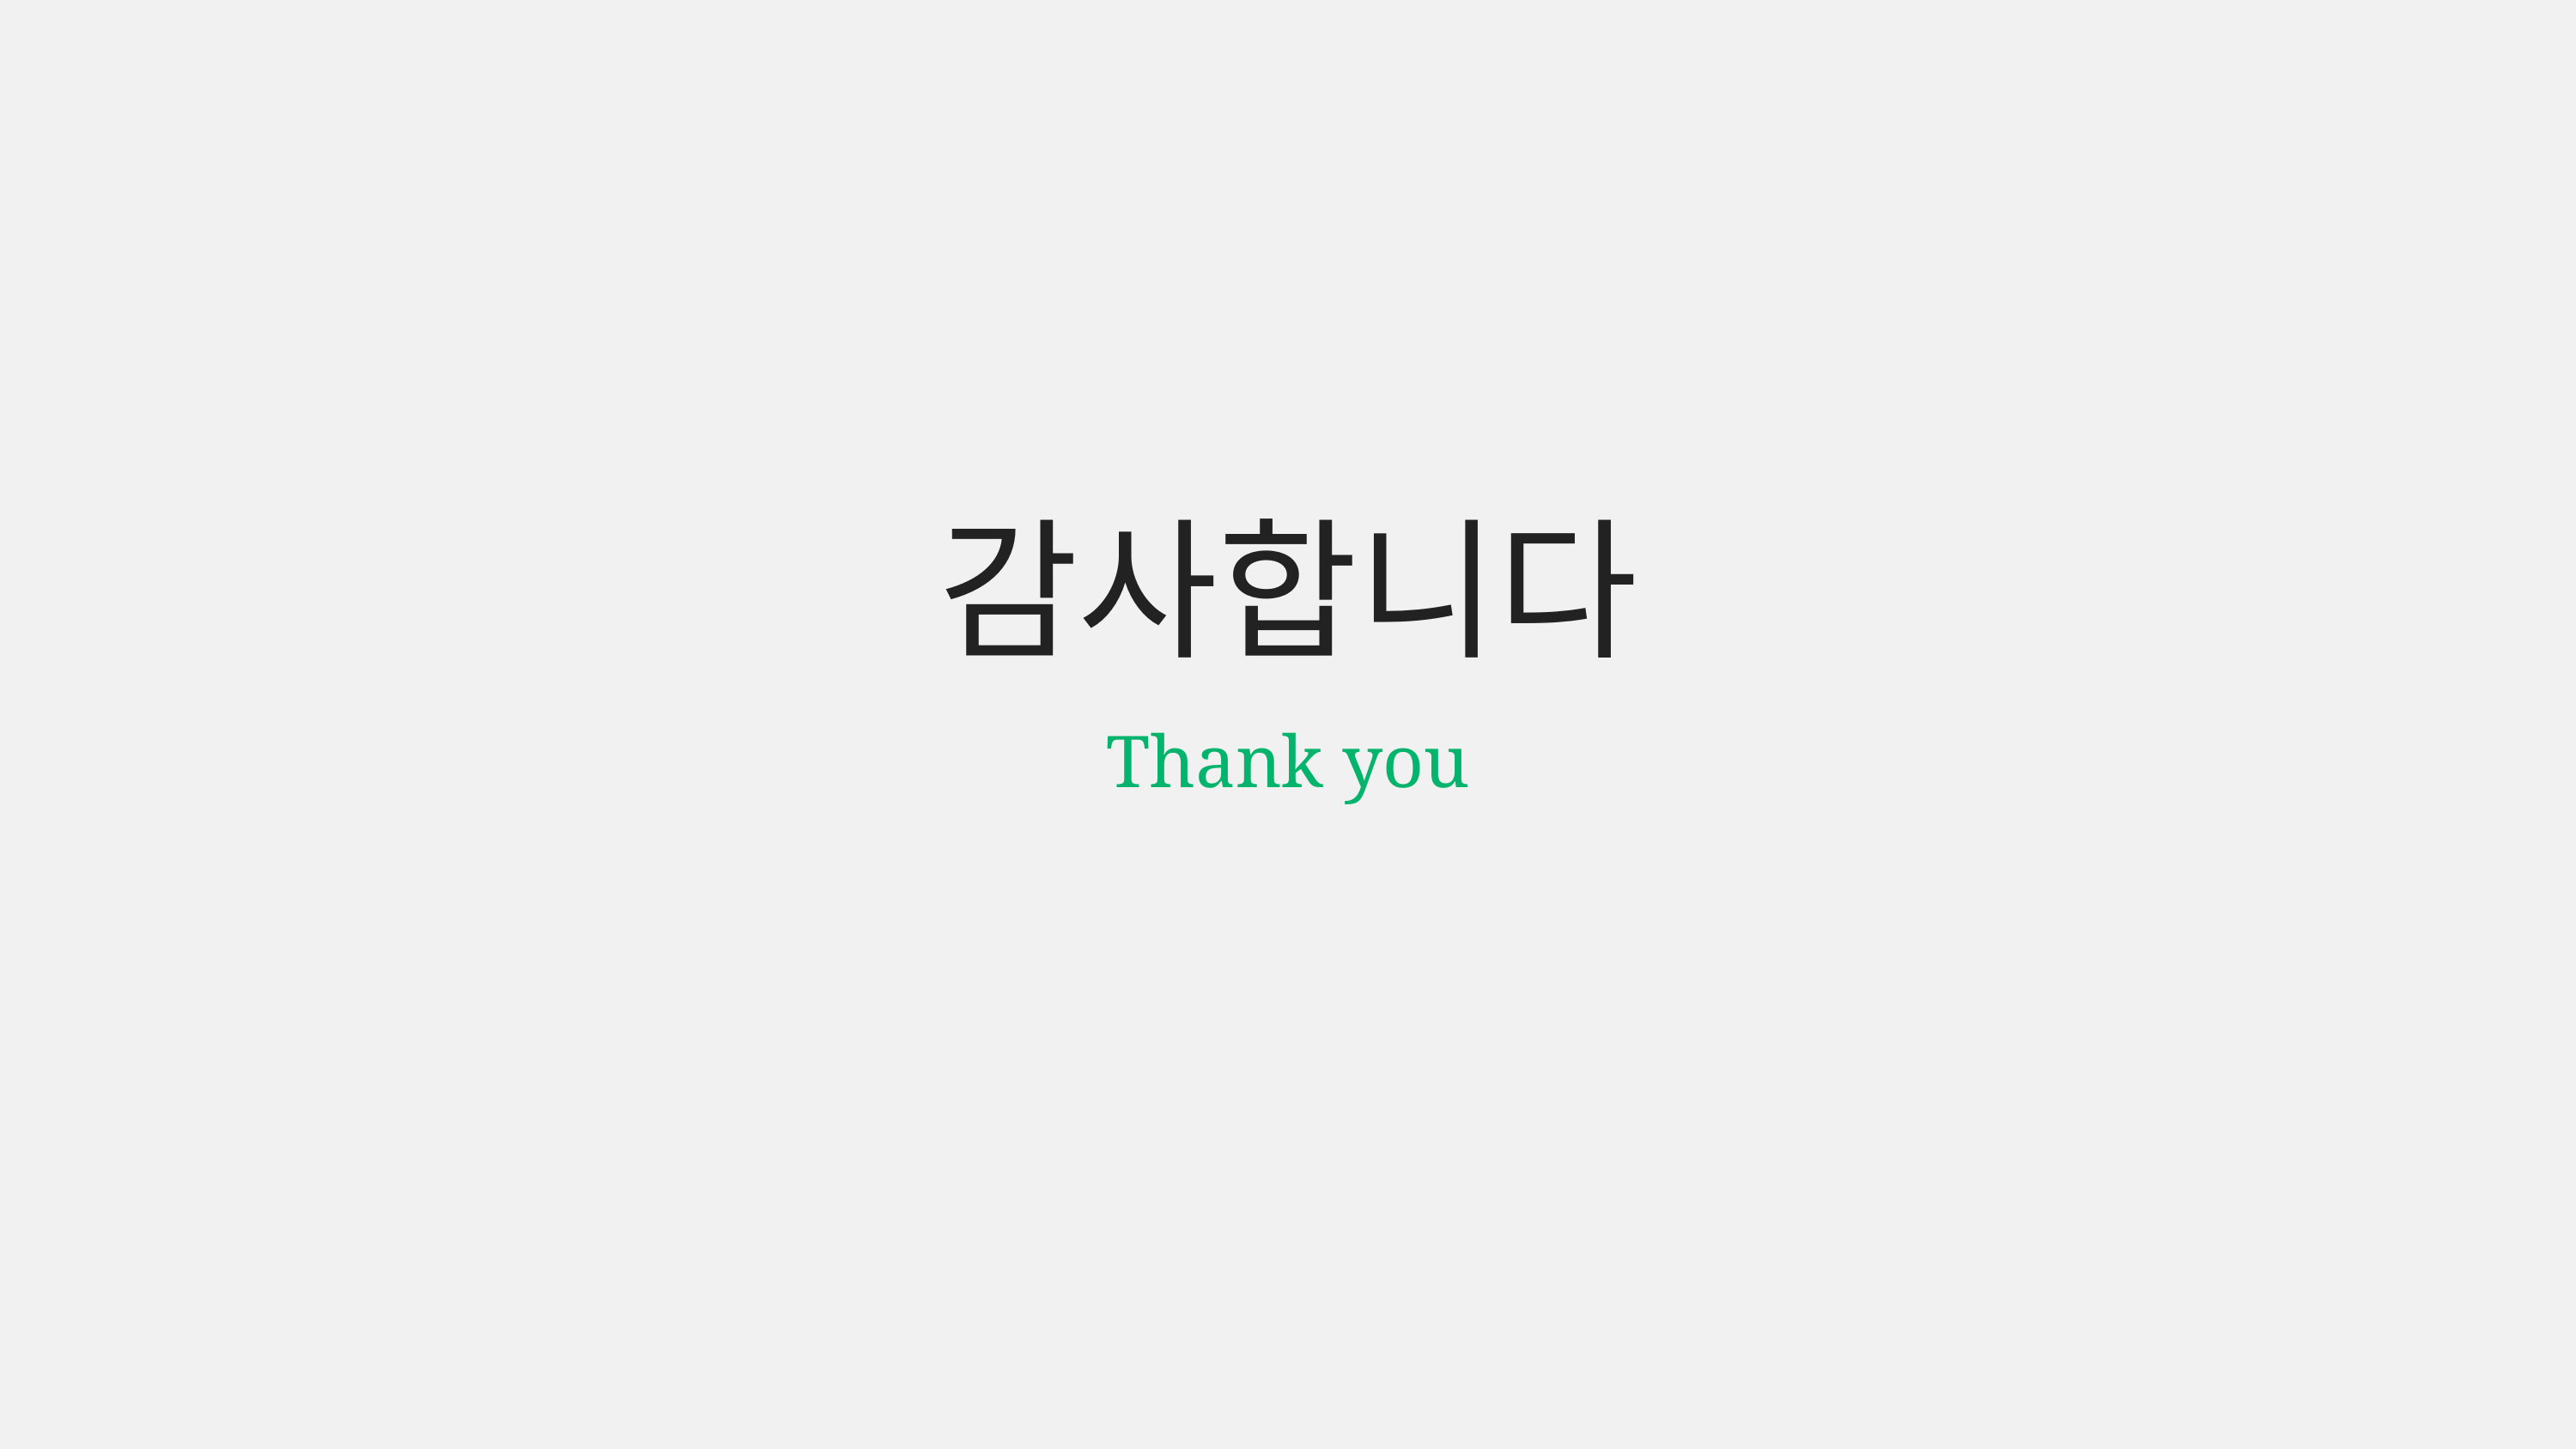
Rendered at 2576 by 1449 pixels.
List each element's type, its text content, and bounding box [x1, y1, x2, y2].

text_box 감사합니다 [817, 463, 1759, 676]
text_box Thank you [860, 701, 1716, 803]
